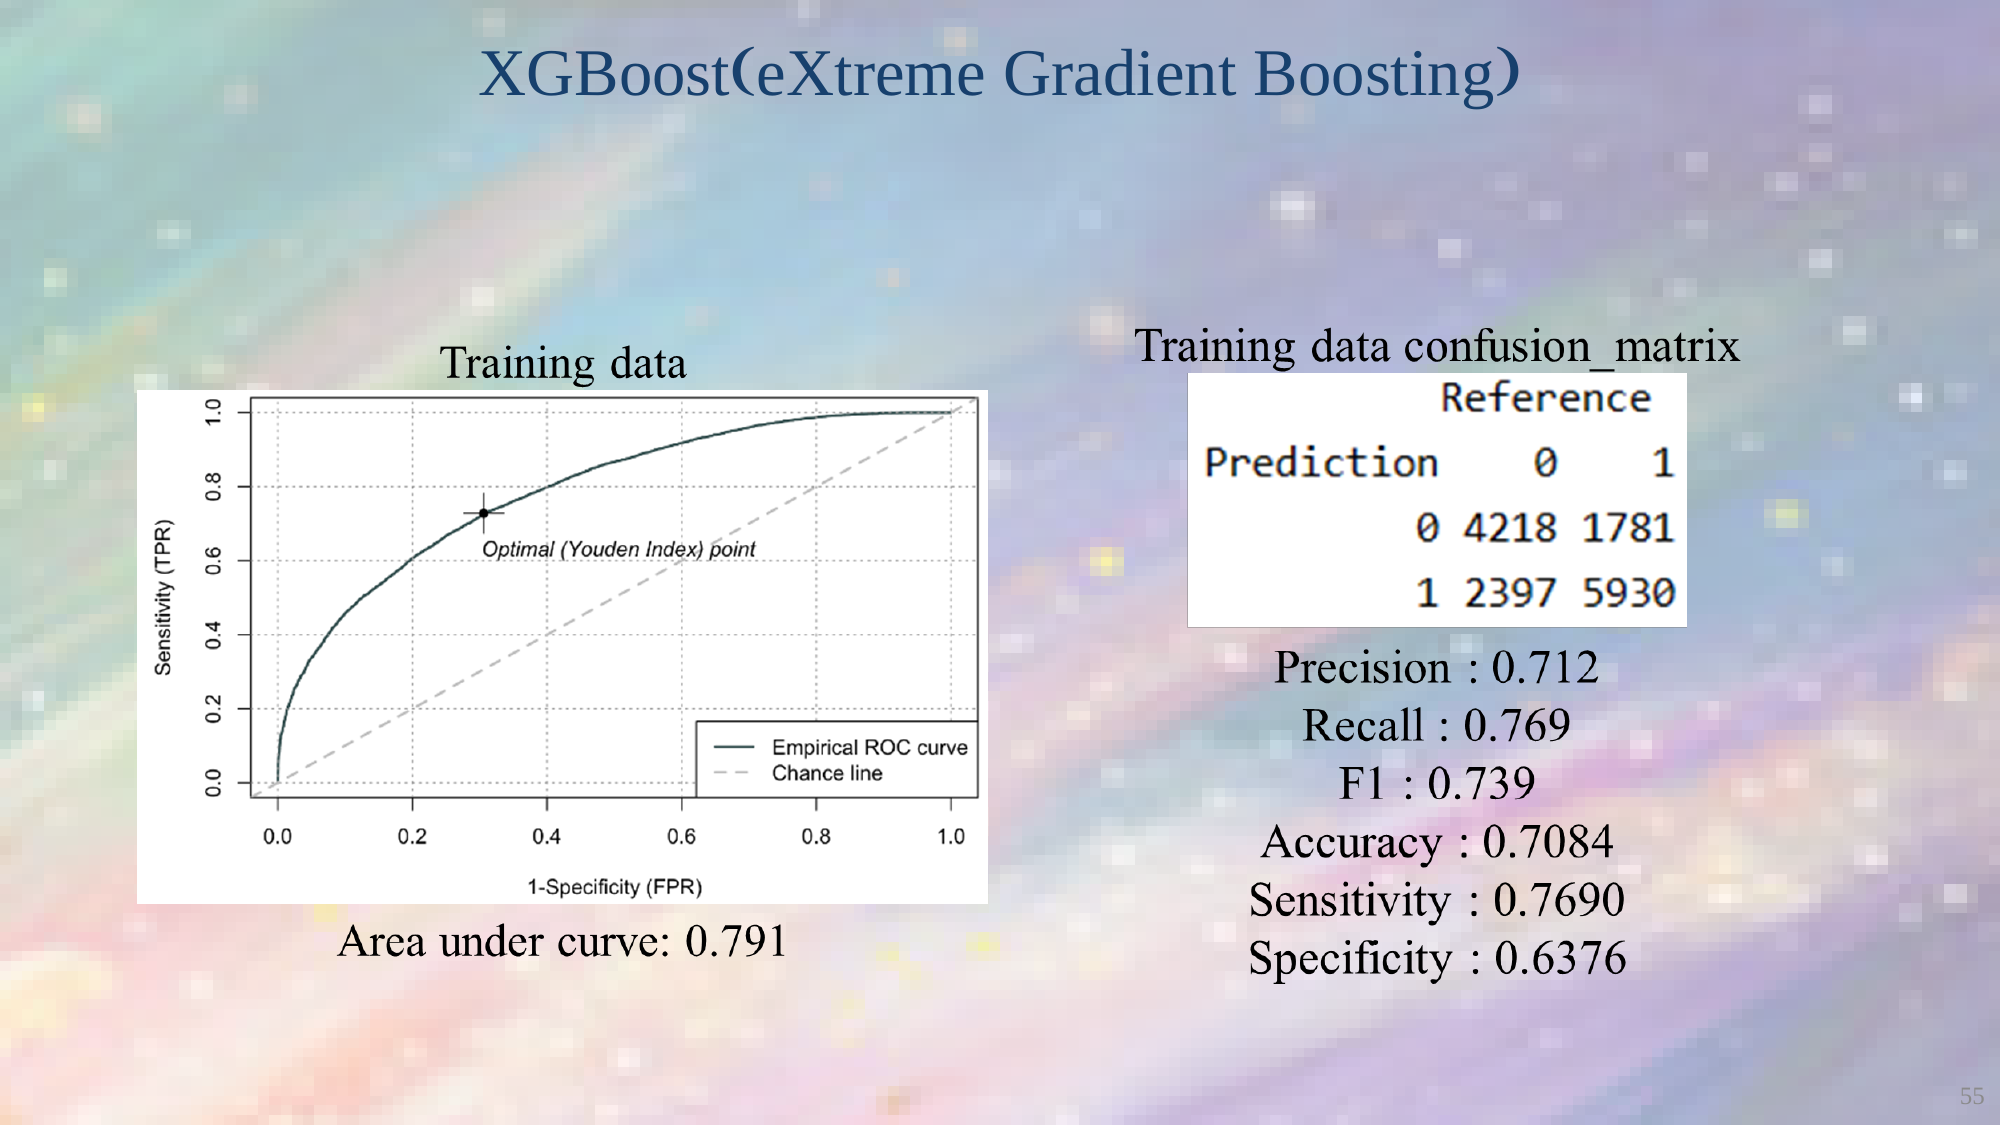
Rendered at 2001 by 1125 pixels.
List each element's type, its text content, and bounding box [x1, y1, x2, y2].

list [137, 318, 988, 995]
slide_number 55 [1550, 1065, 2000, 1125]
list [1022, 299, 1852, 1014]
title XGBoosteXtreme Gradient Boosting [137, 0, 1863, 218]
